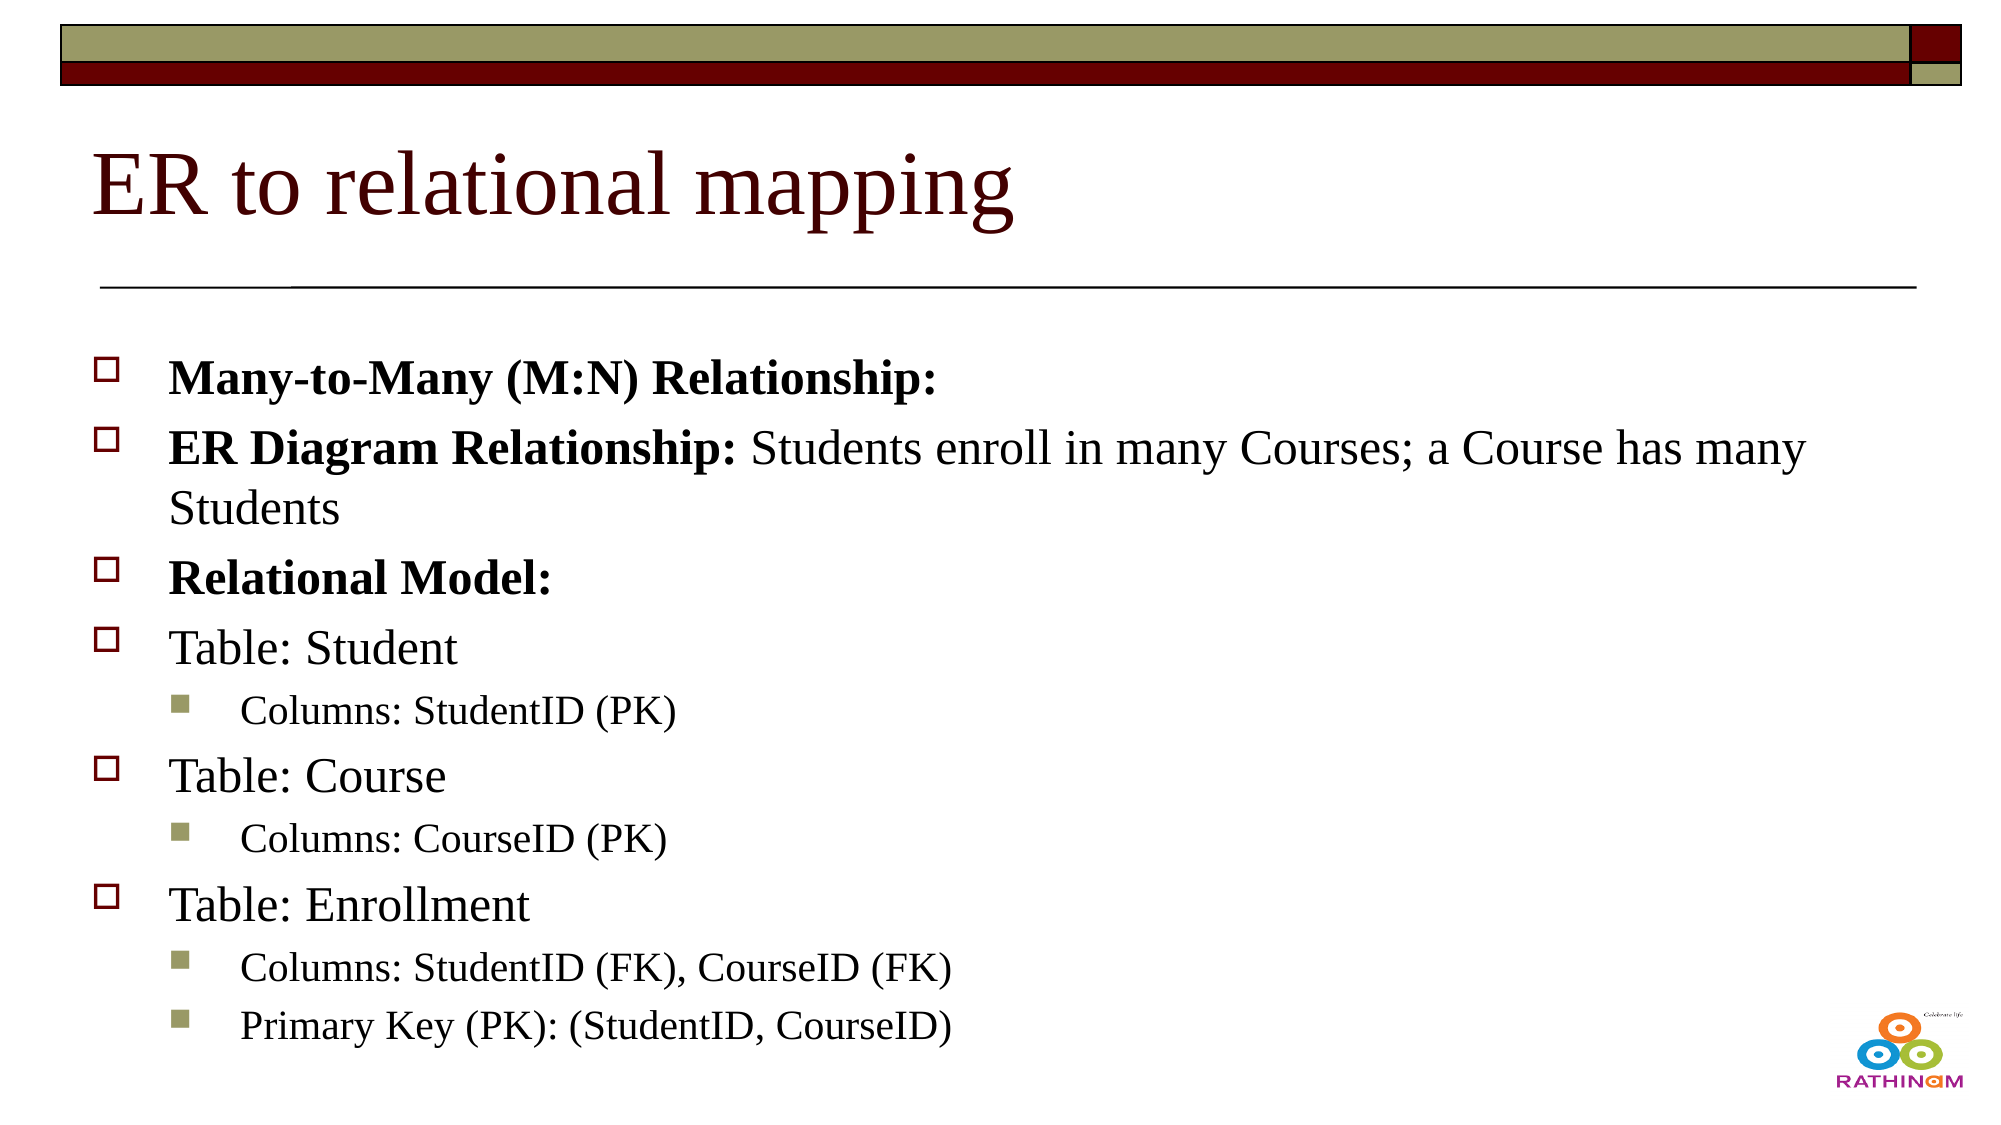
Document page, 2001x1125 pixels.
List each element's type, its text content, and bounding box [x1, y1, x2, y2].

title ER to relational mapping [76, 52, 1877, 241]
list Many-to-Many (M:N) Relationship: ER Diagram Relationship: Students enroll in many Courses; a Course has many Students Relational Model: Table: Student Columns: StudentID (PK) Table: Course Columns: CourseID (PK) Table: Enrollment Columns: StudentID (FK), CourseID (FK) Primary Key (PK): (StudentID, CourseID) [76, 337, 1877, 1023]
picture [1830, 1000, 1969, 1100]
